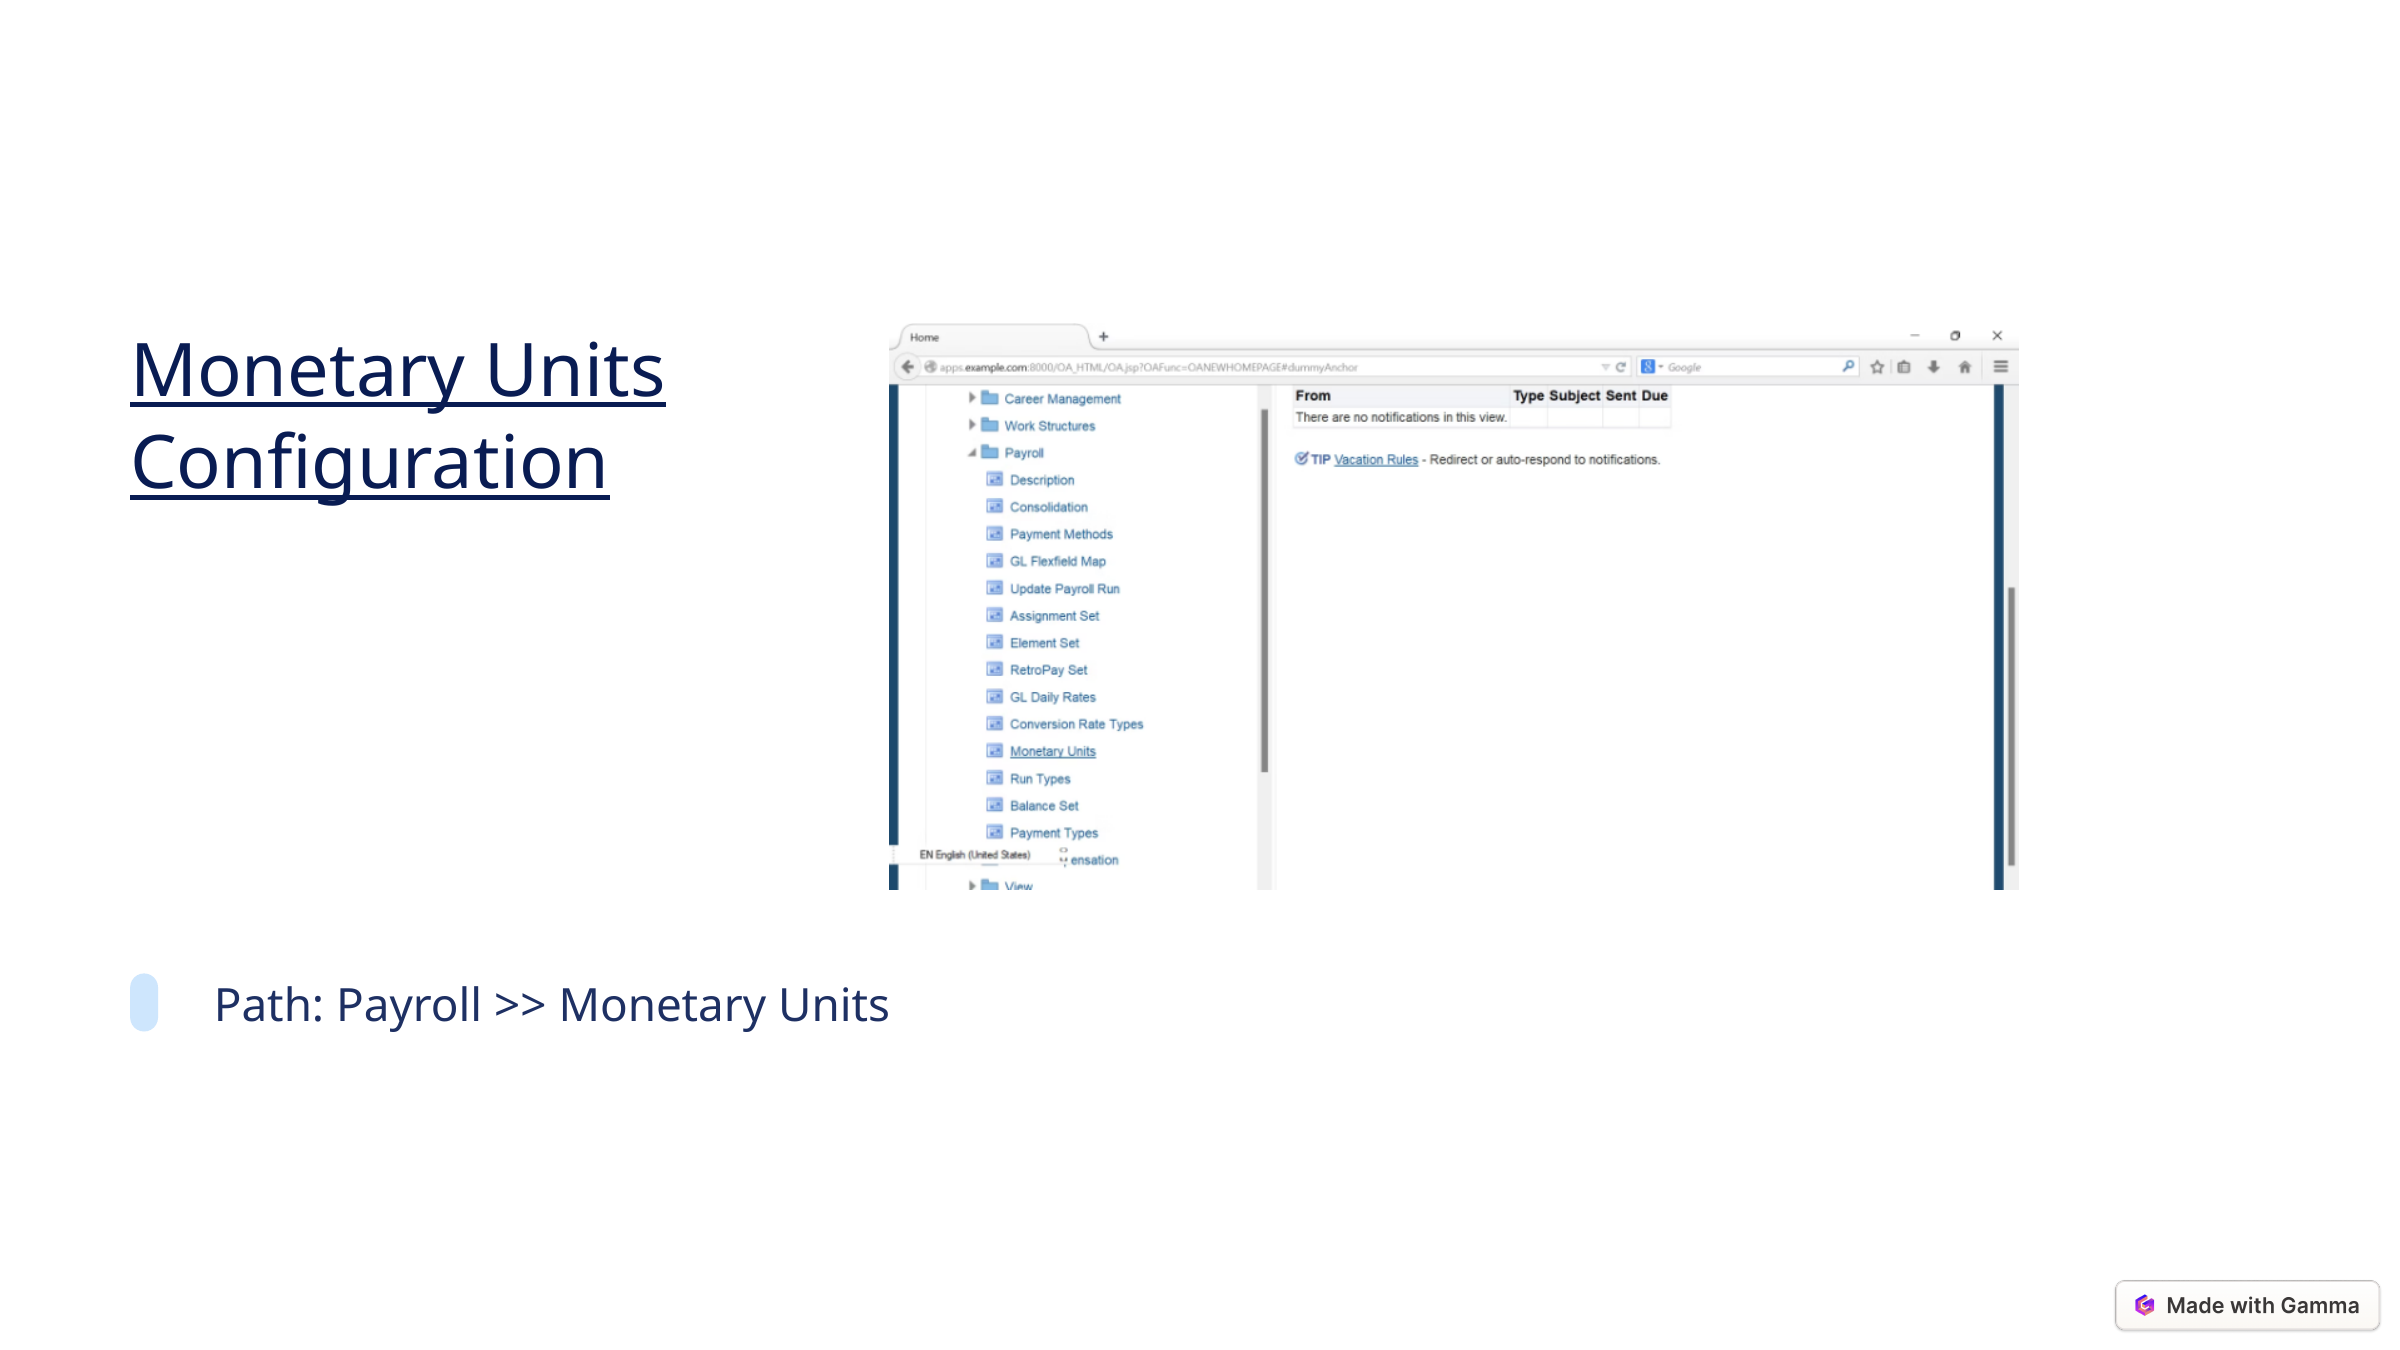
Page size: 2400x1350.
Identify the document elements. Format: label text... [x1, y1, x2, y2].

text_box [130, 973, 159, 1032]
text_box Path: Payroll >> Monetary Units [213, 973, 887, 1032]
text_box Monetary Units Configuration [130, 318, 798, 505]
picture [889, 322, 2019, 890]
picture [2106, 1271, 2389, 1339]
